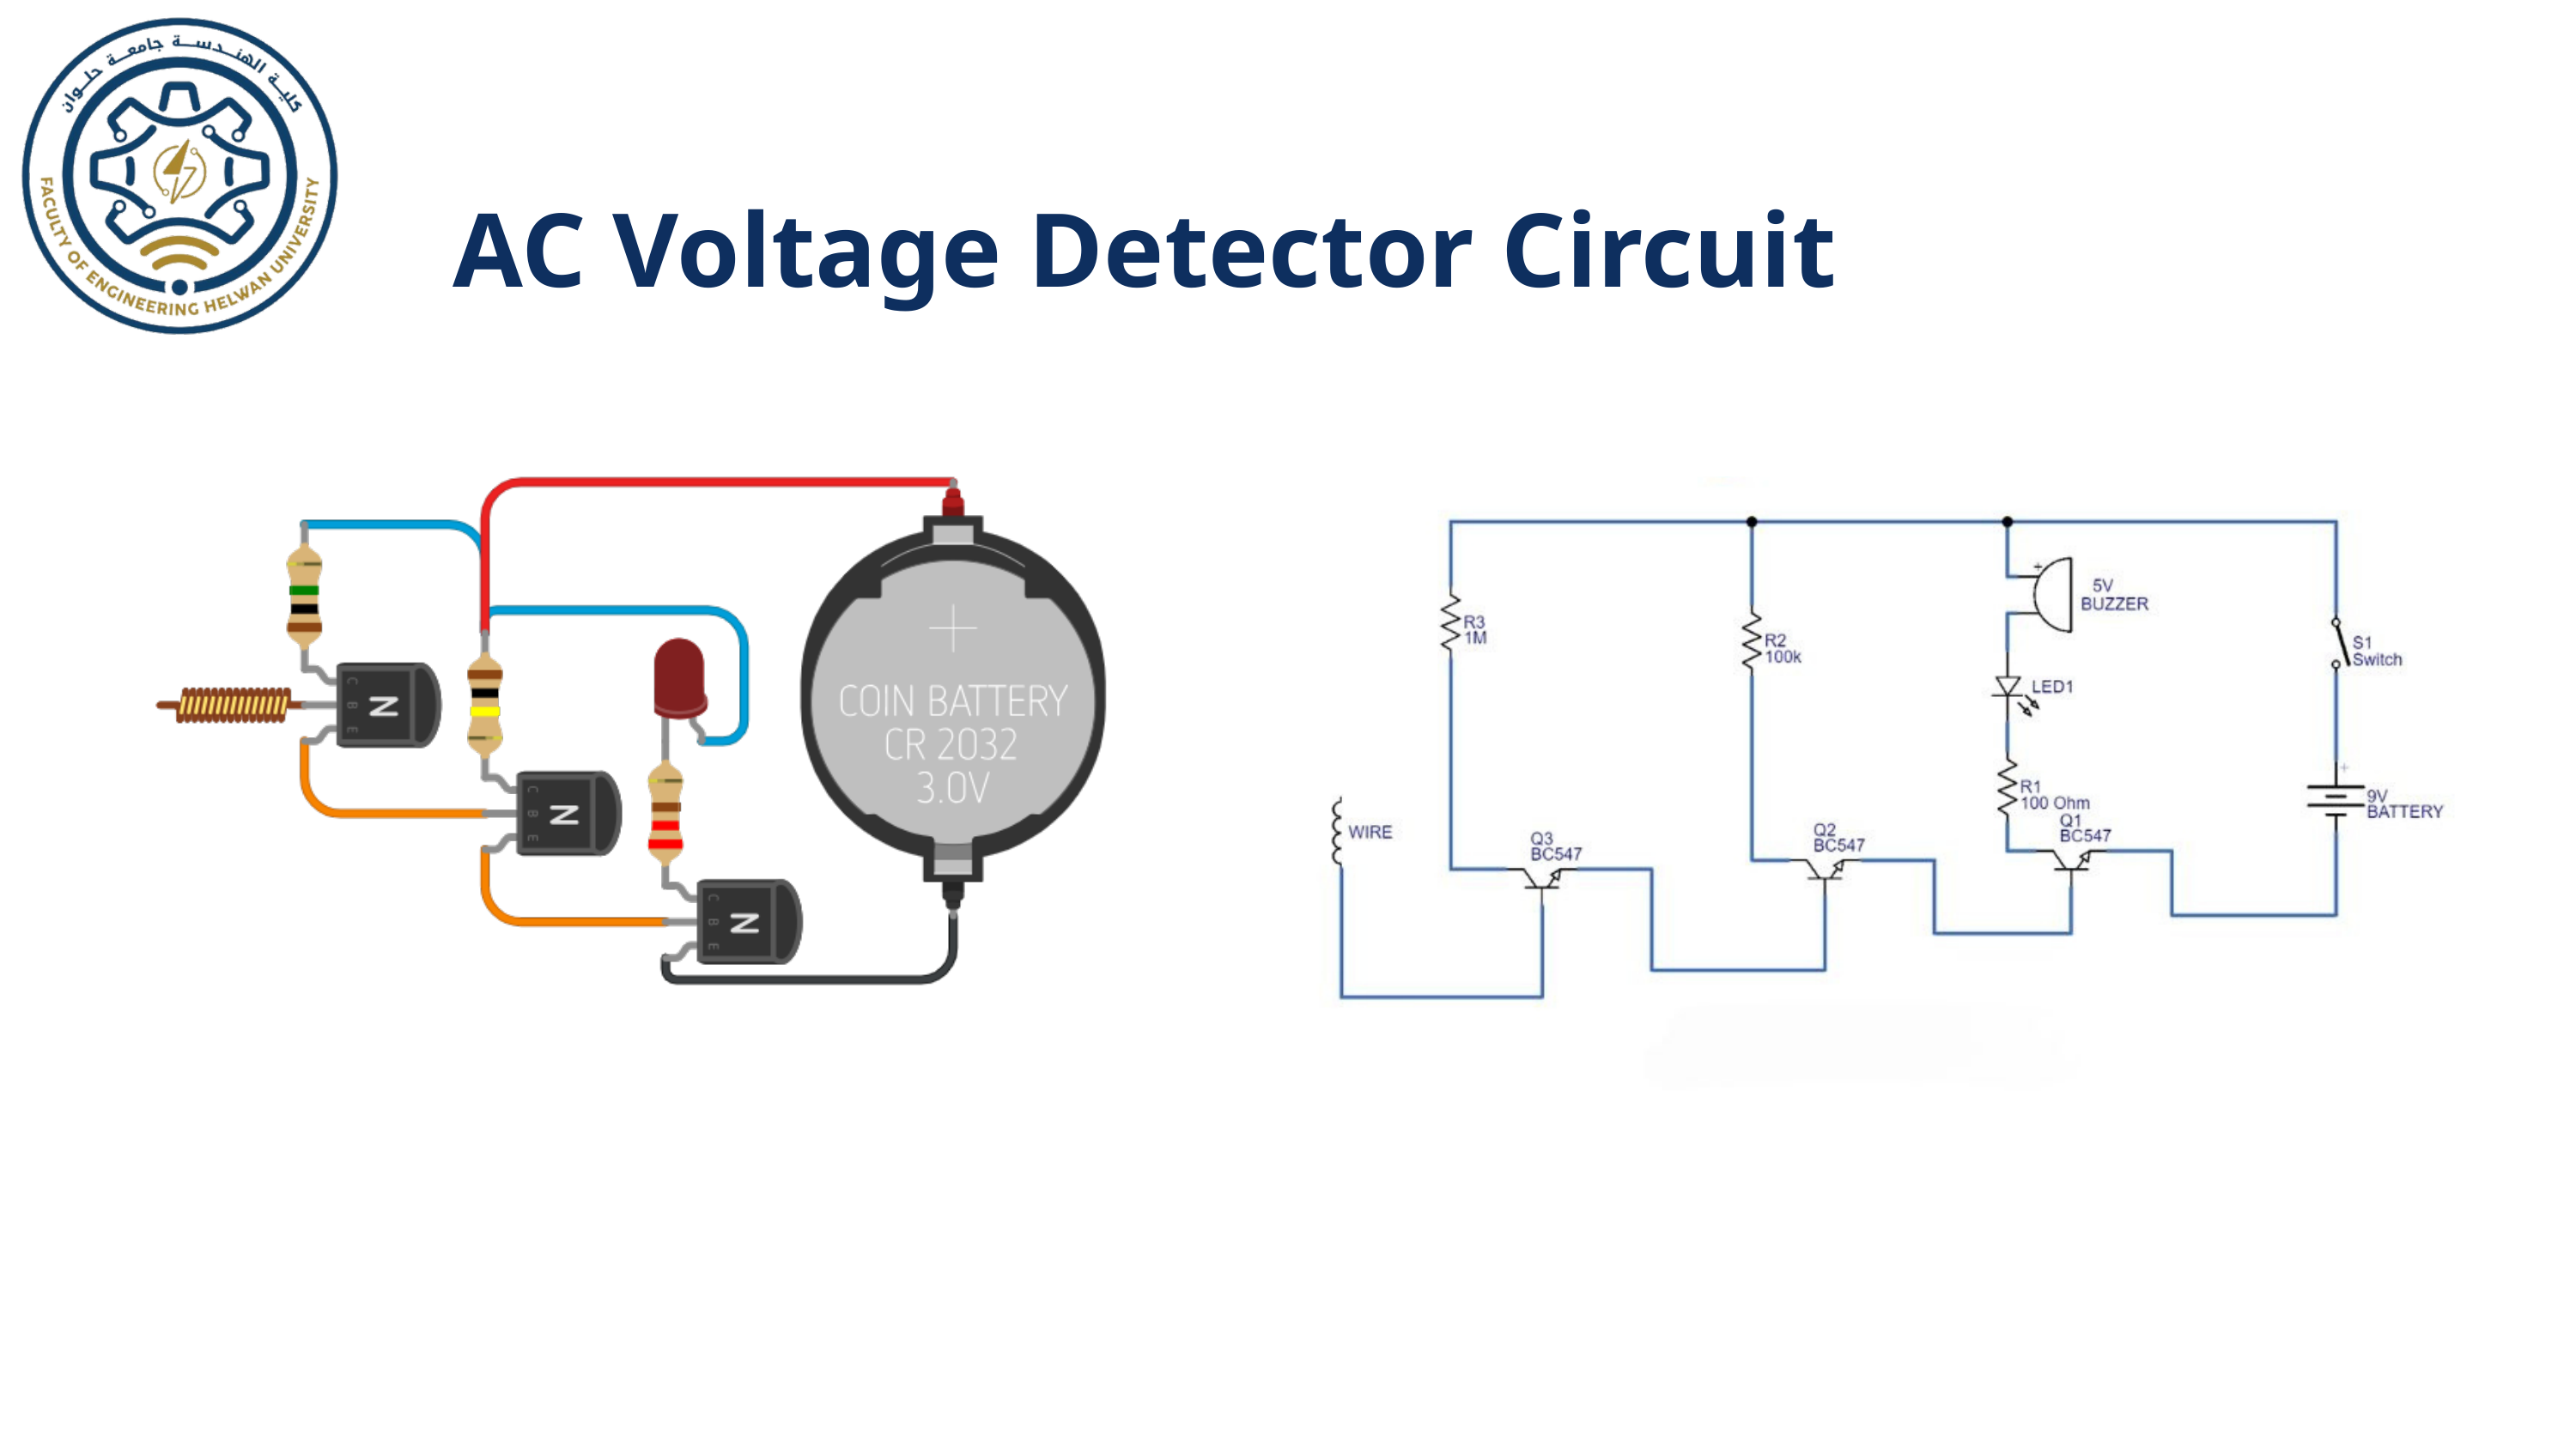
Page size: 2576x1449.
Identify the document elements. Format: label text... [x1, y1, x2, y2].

text_box [0, 0, 360, 356]
text_box AC Voltage Detector Circuit [453, 178, 1977, 308]
text_box [1178, 476, 2537, 1102]
text_box [93, 391, 1159, 1058]
